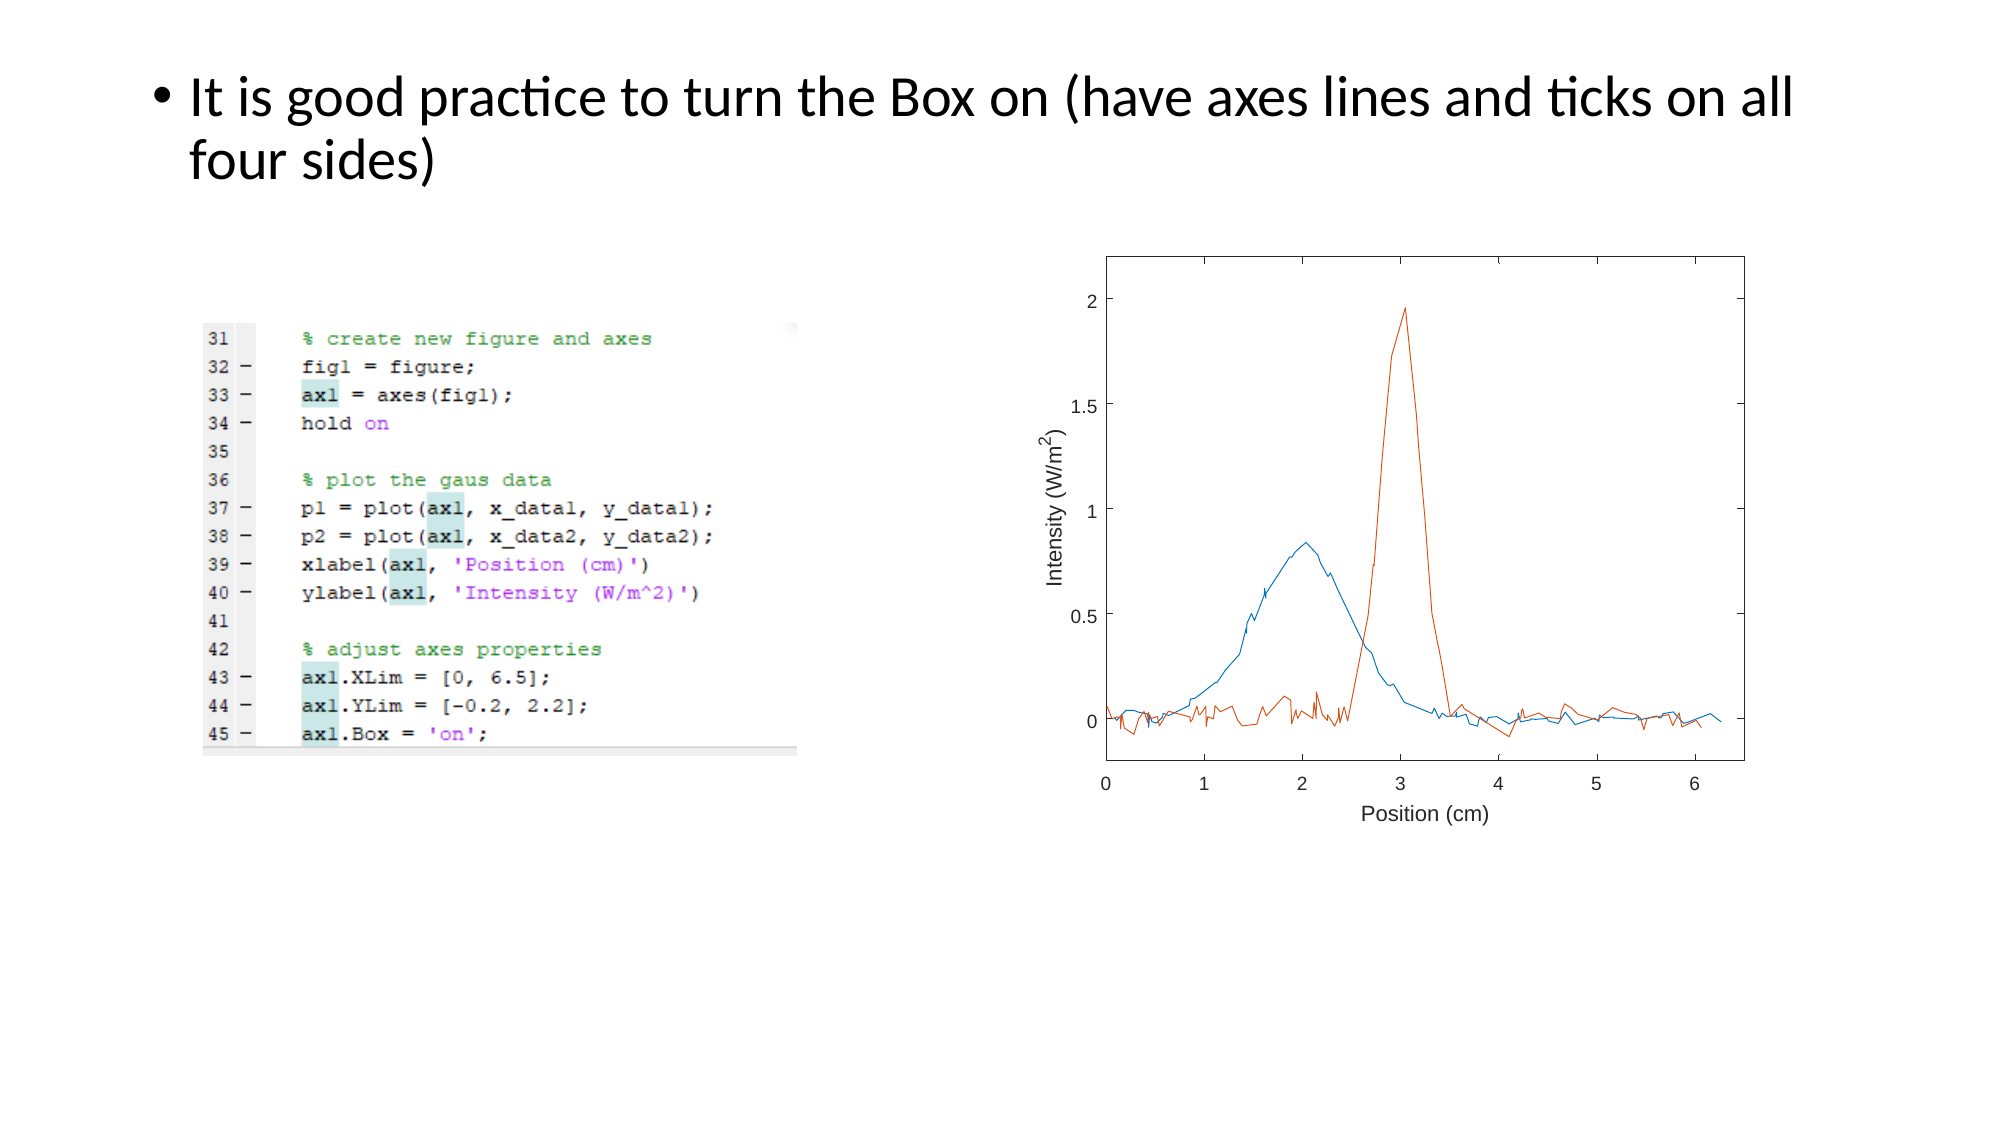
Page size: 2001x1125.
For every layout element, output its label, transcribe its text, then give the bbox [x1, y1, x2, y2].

picture [999, 211, 1821, 827]
picture [203, 323, 797, 756]
list It is good practice to turn the Box on (have axes lines and ticks on all four sides) [137, 58, 1861, 1108]
